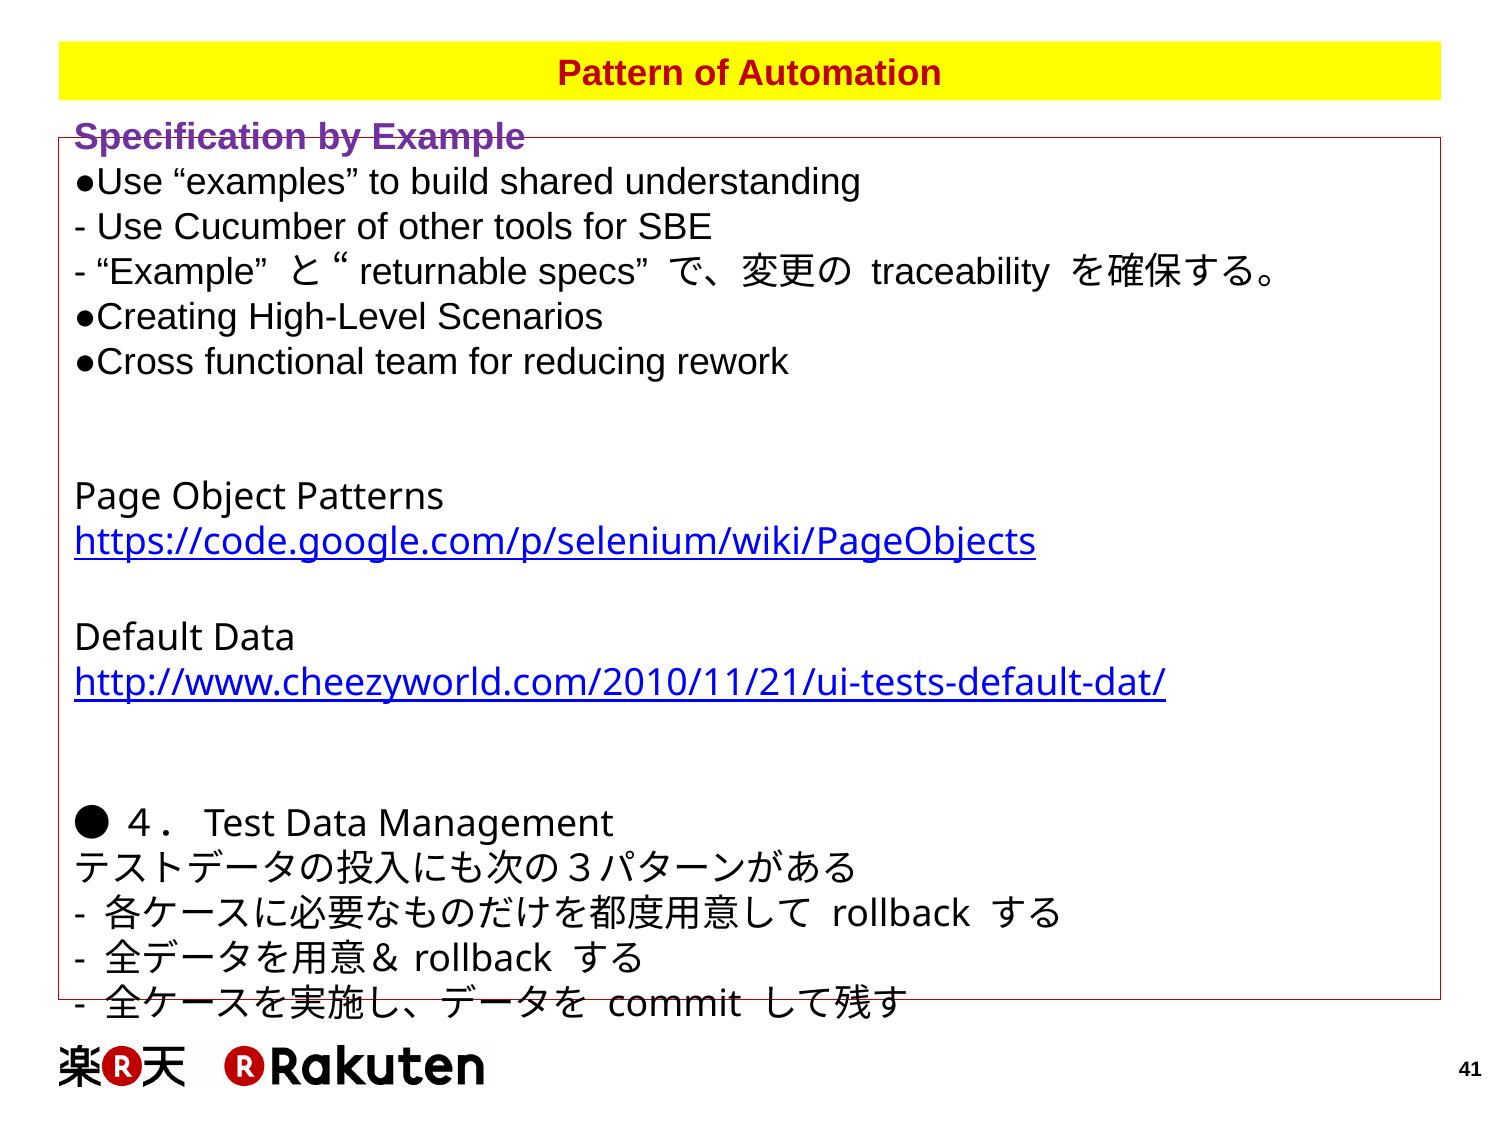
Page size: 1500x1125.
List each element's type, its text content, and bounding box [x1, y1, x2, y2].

text_box Specification by Example ●Use “examples” to build shared understanding - Use Cucumber of other tools for SBE - “Example” と “returnable specs” で、変更の traceability を確保する。 ●Creating High-Level Scenarios ●Cross functional team for reducing rework Page Object Patterns https://code.google.com/p/selenium/wiki/PageObjects Default Data http://www.cheezyworld.com/2010/11/21/ui-tests-default-dat/ ●４．Test Data Management テストデータの投入にも次の３パターンがある - 各ケースに必要なものだけを都度用意して rollback する - 全データを用意＆rollback する - 全ケースを実施し、データを commit して残す [58, 137, 1441, 1000]
picture [53, 1039, 491, 1093]
title Pattern of Automation [59, 41, 1441, 101]
